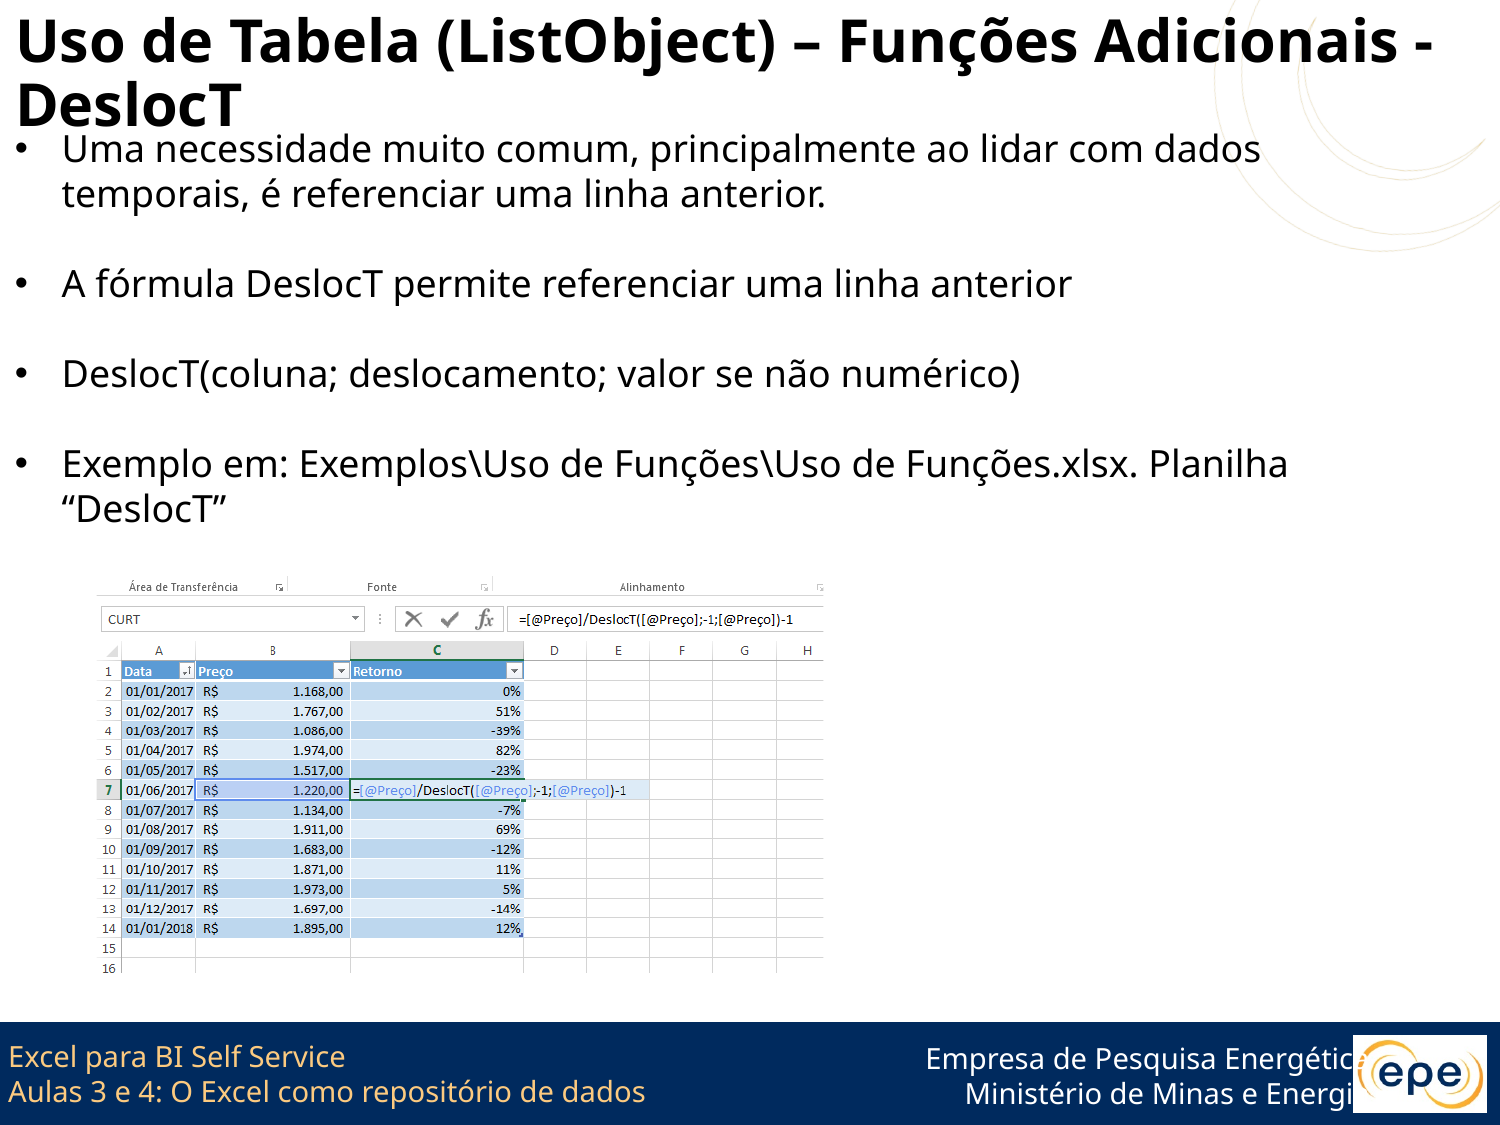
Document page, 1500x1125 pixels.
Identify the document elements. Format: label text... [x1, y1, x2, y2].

title Uso de Tabela (ListObject) – Funções Adicionais - DeslocT [0, 3, 1459, 148]
text_box Uma necessidade muito comum, principalmente ao lidar com dados temporais, é referenciar uma linha anterior. A fórmula DeslocT permite referenciar uma linha anterior DeslocT(coluna; deslocamento; valor se não numérico) Exemplo em: Exemplos\Uso de Funções\Uso de Funções.xlsx. Planilha “DeslocT” [0, 118, 1389, 628]
picture [1353, 1035, 1487, 1113]
picture [96, 576, 824, 973]
